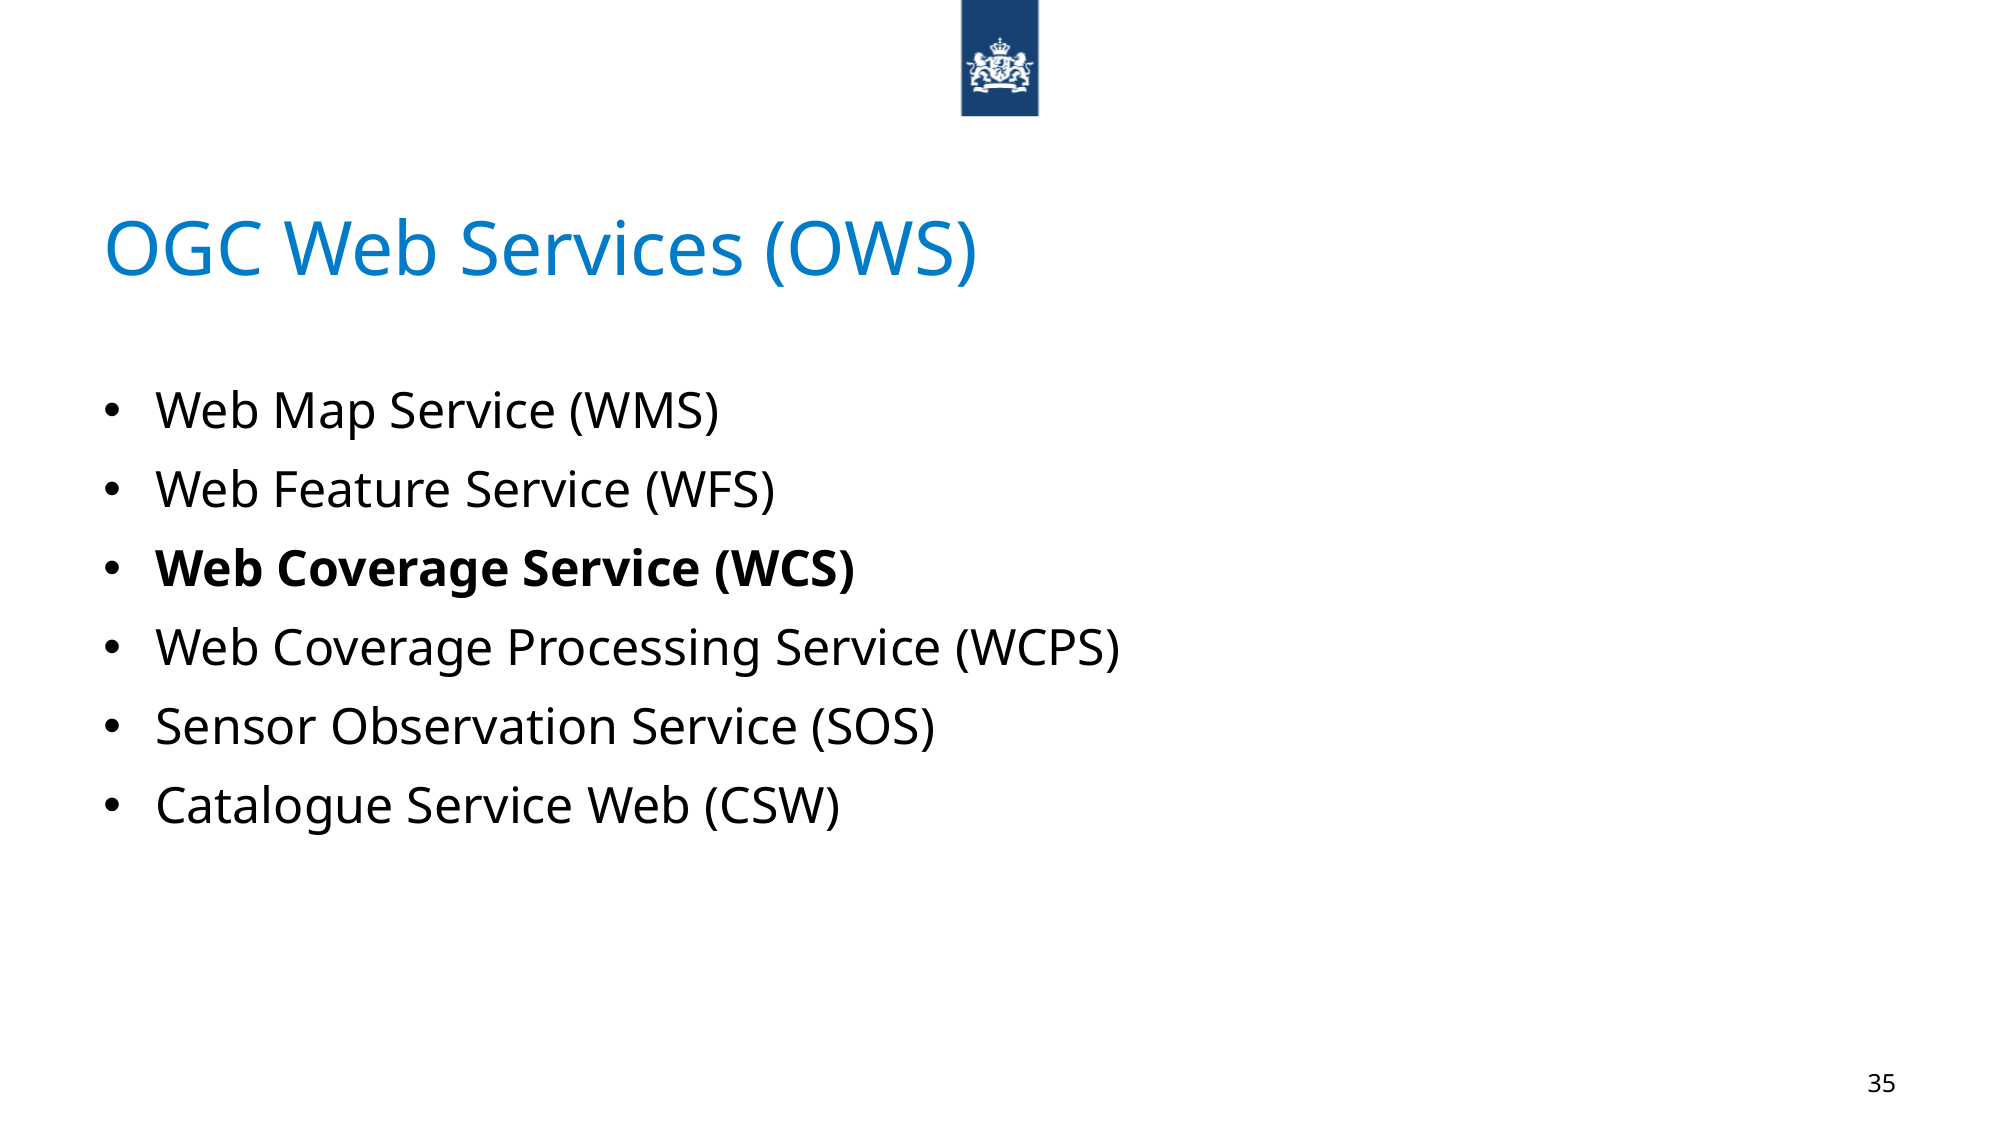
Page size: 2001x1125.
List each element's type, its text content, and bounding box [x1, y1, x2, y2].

slide_number 35 [1812, 1070, 1897, 1102]
picture [0, 0, 2000, 175]
title OGC Web Services (OWS) [103, 210, 1897, 386]
list Web Map Service (WMS) Web Feature Service (WFS) Web Coverage Service (WCS) Web Coverage Processing Service (WCPS) Sensor Observation Service (SOS) Catalogue Service Web (CSW) [103, 386, 1896, 1036]
